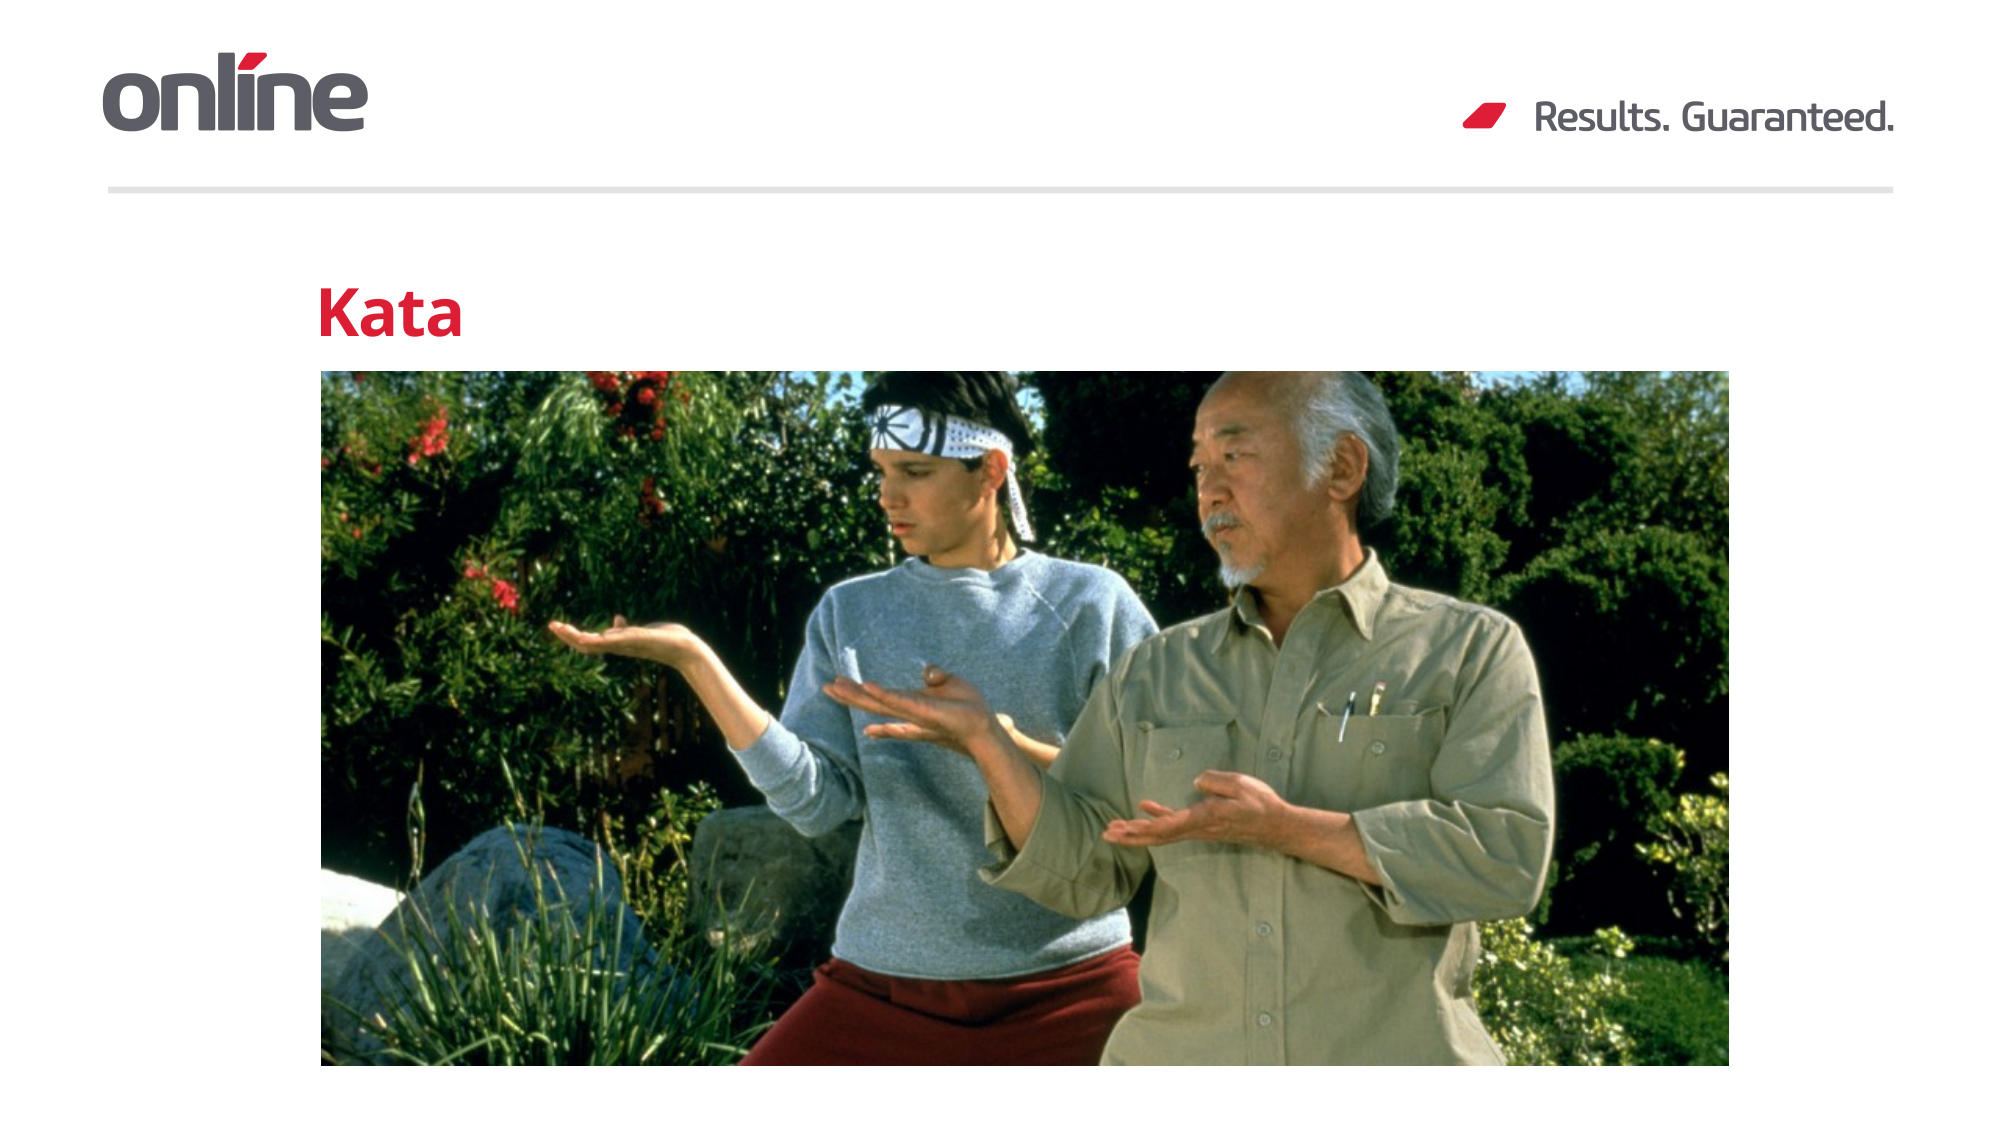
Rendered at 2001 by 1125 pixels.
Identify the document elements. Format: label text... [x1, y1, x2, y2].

title Kata [300, 226, 1863, 402]
picture [0, 0, 2001, 1125]
